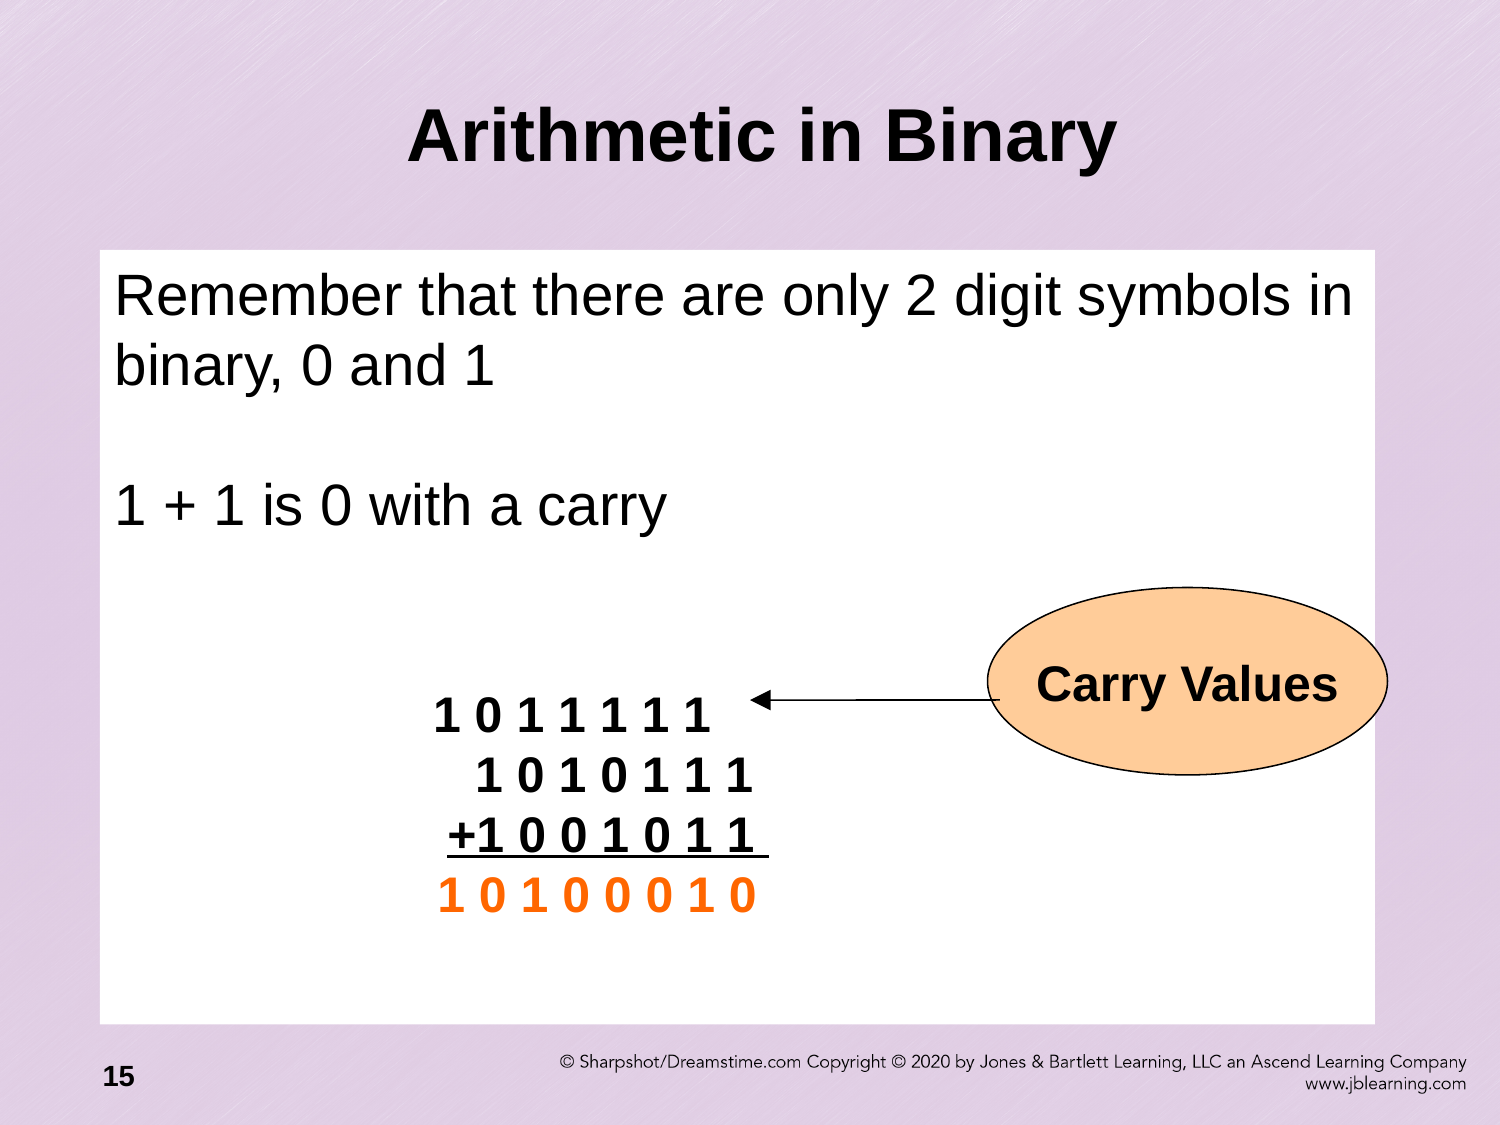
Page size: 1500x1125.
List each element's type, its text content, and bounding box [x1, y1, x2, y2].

text_box [750, 689, 1000, 711]
title Arithmetic in Binary [87, 37, 1438, 225]
text_box Carry Values [987, 587, 1388, 775]
picture [0, 0, 1500, 1125]
slide_number 15 [75, 1050, 150, 1103]
text_box 1 0 1 1 1 1 1 1 0 1 0 1 1 1 +1 0 0 1 0 1 1 1 0 1 0 0 0 1 0 [212, 674, 938, 930]
text_box Remember that there are only 2 digit symbols in binary, 0 and 1 1 + 1 is 0 with a carry [99, 249, 1375, 1025]
